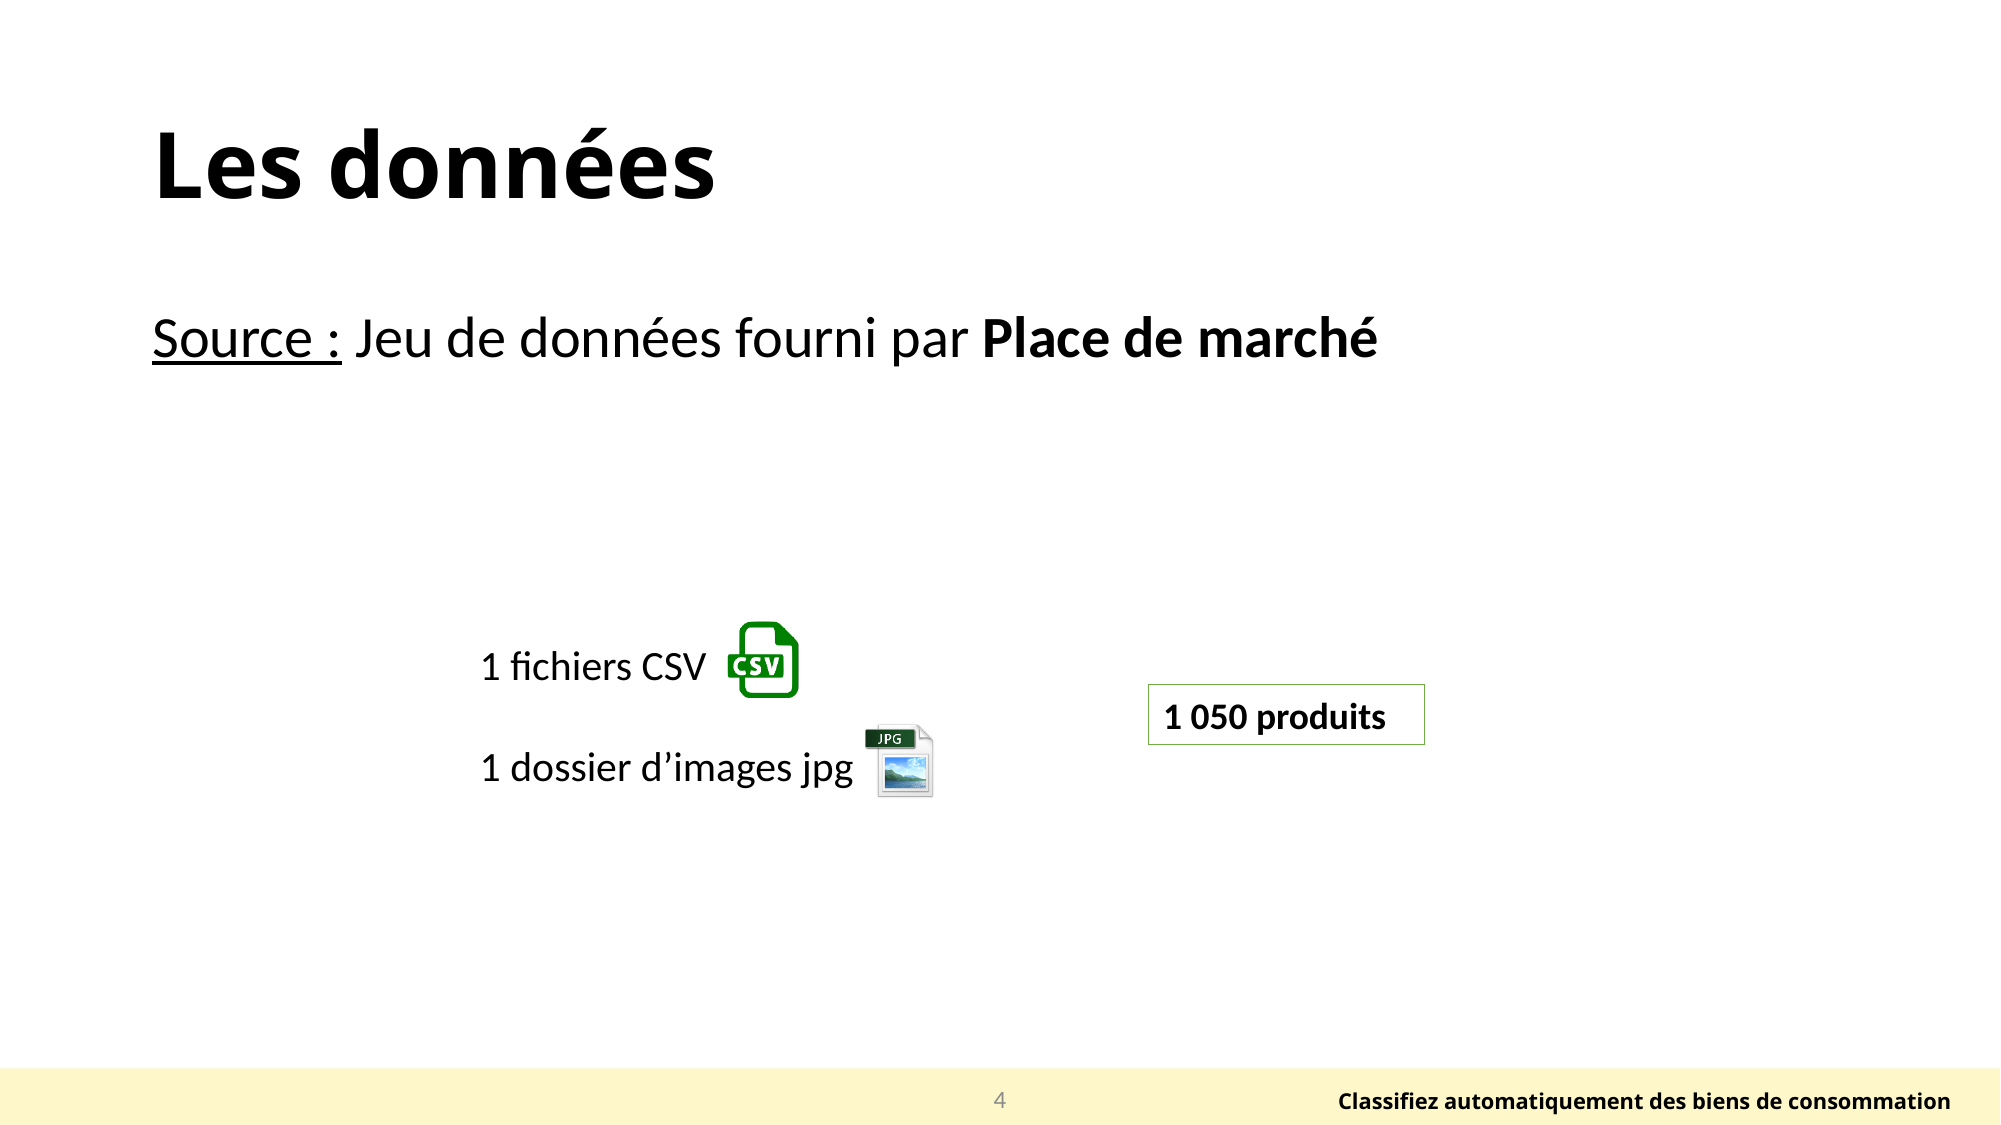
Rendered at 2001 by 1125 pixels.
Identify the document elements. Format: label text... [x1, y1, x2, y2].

picture [724, 621, 801, 698]
text_box 1 050 produits [1148, 684, 1425, 745]
text_box 1 fichiers CSV 1 dossier d’images jpg [464, 631, 937, 797]
title Les données [137, 59, 1863, 278]
picture [861, 722, 937, 799]
slide_number 4 [774, 1068, 1225, 1125]
list Source : Jeu de données fourni par Place de marché [137, 299, 1863, 1014]
